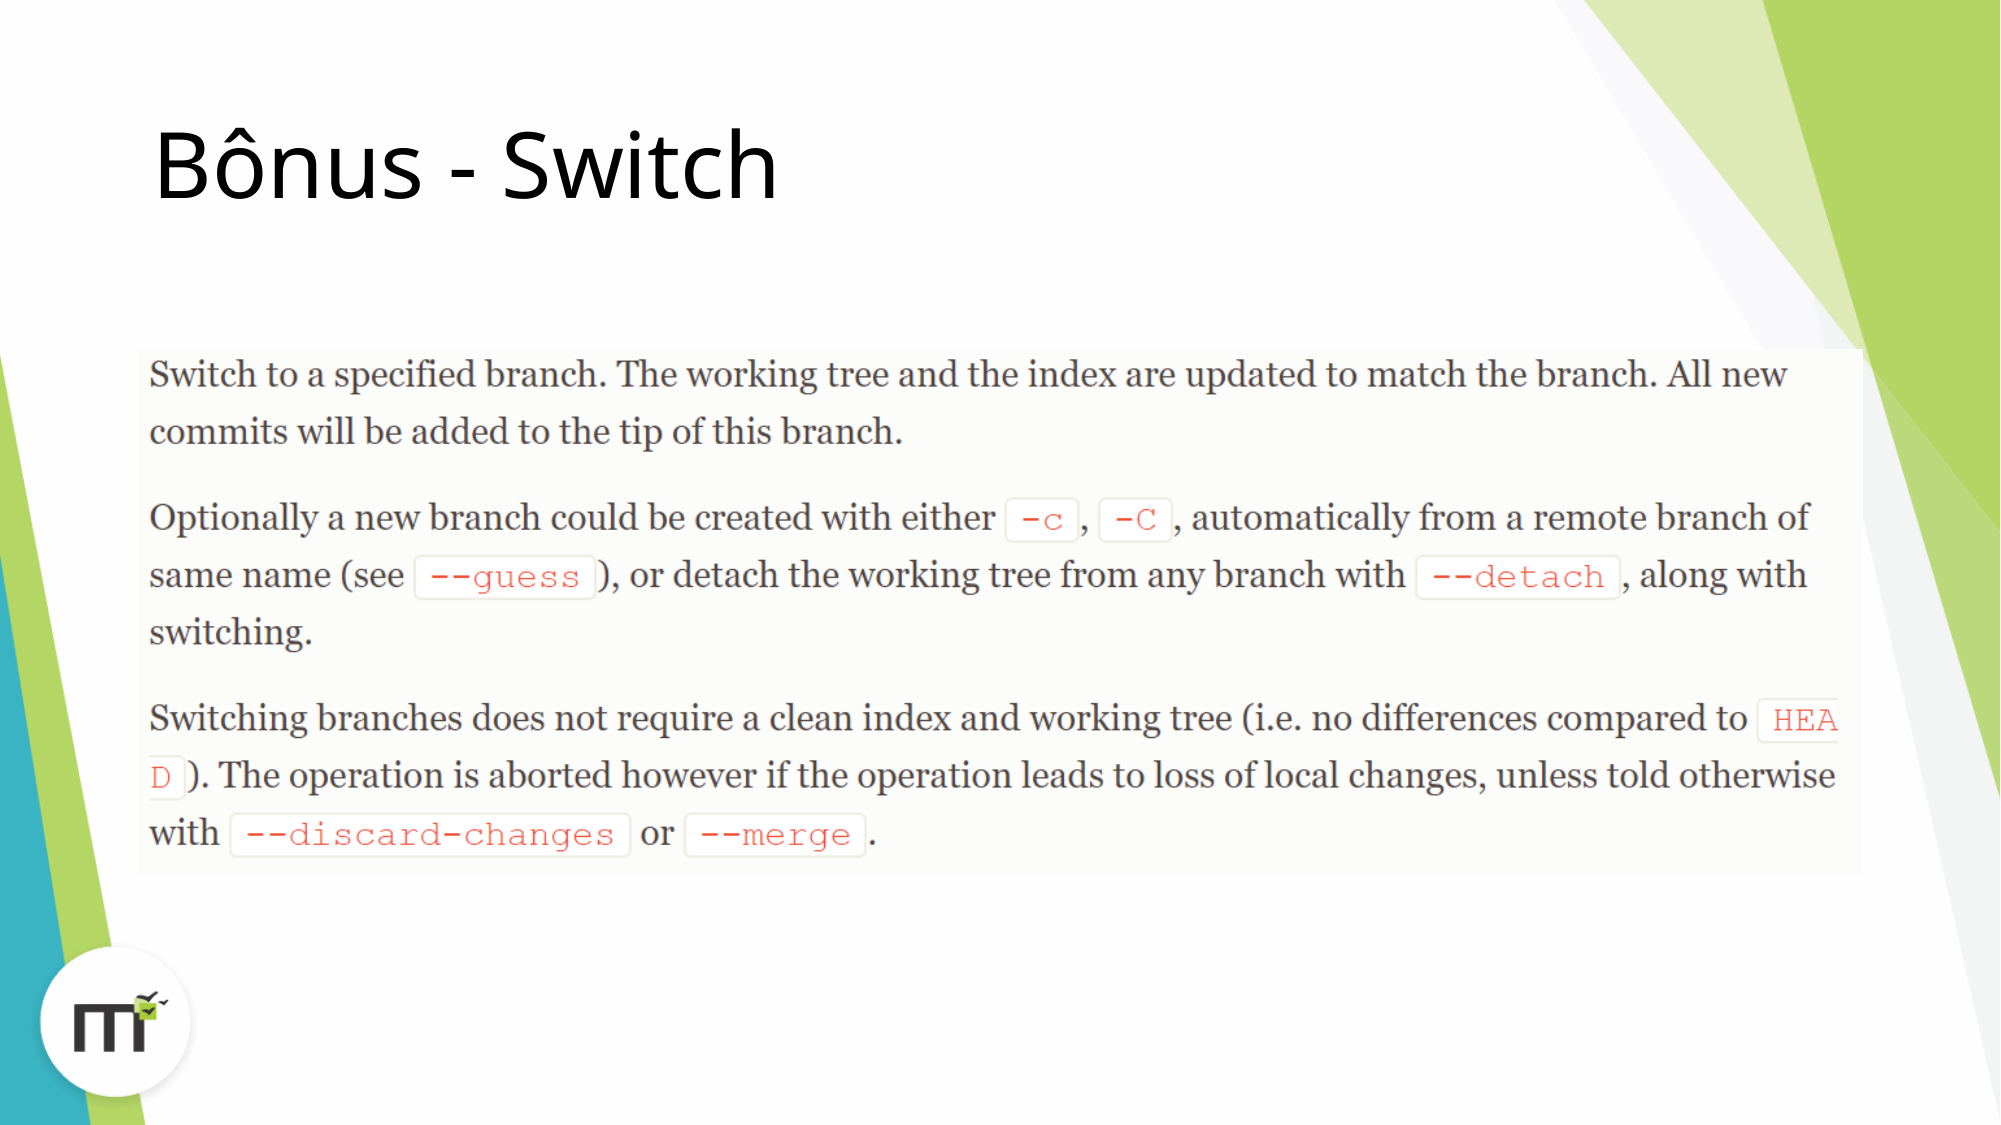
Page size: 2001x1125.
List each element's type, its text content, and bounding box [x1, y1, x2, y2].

picture [0, 0, 2001, 1125]
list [137, 349, 1863, 875]
title Bônus - Switch [137, 59, 1863, 278]
